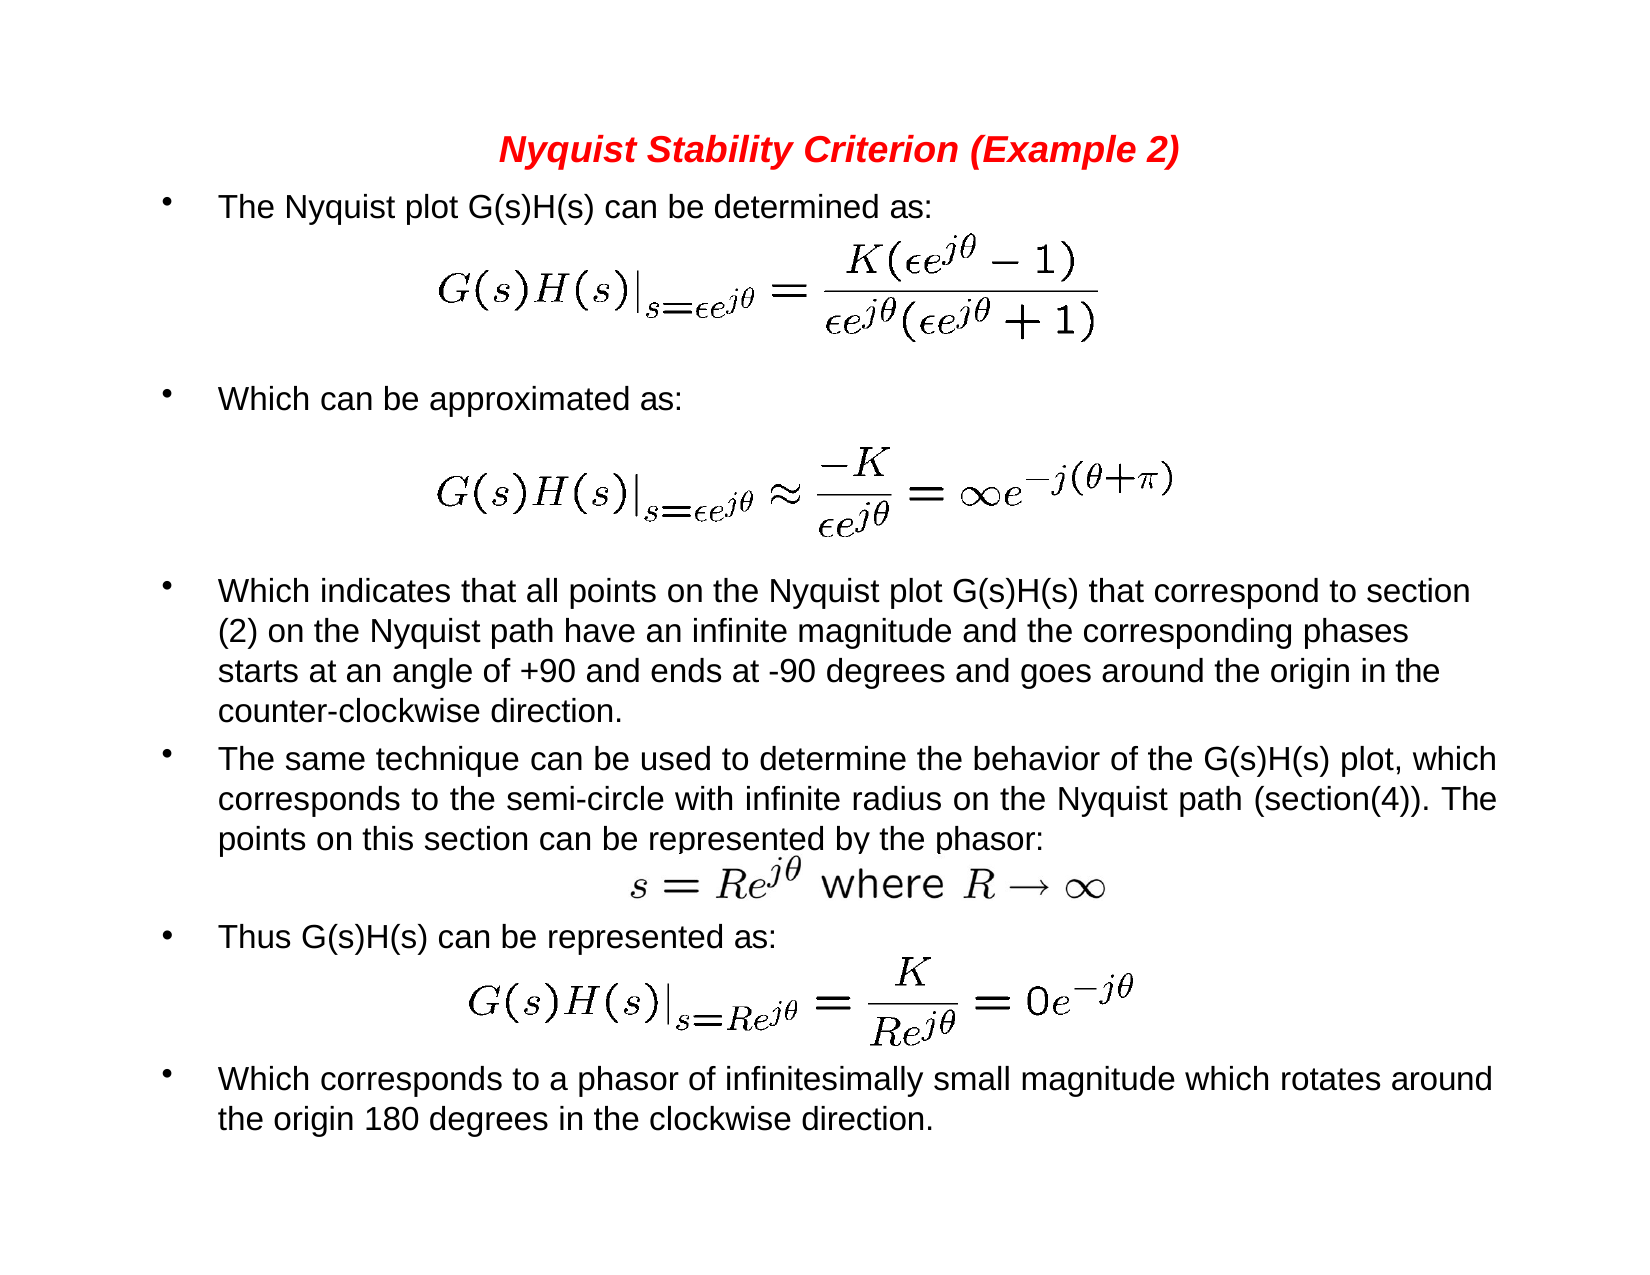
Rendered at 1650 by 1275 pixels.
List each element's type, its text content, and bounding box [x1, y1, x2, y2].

picture [437, 447, 1172, 537]
picture [438, 233, 1098, 342]
text_box Which can be approximated as: [159, 375, 688, 418]
text_box Nyquist Stability Criterion (Example 2) The Nyquist plot G(s)H(s) can be determined as: [159, 104, 1183, 226]
text_box Which corresponds to a phasor of infinitesimally small magnitude which rotates around the origin 180 degrees in the clockwise direction. [159, 1055, 1497, 1138]
picture [469, 956, 1133, 1047]
text_box Which indicates that all points on the Nyquist plot G(s)H(s) that correspond to section (2) on the Nyquist path have an infinite magnitude and the corresponding phases starts at an angle of +90 and ends at -90 degrees and goes around the origin in the counter-clockwise direction. The same technique can be used to determine the behavior of the G(s)H(s) plot, which corresponds to the semi-circle with infinite radius on the Nyquist path (section(4)). The points on this section can be represented by the phasor: Thus G(s)H(s) can be represented as: [159, 567, 1498, 956]
picture [628, 853, 1107, 901]
